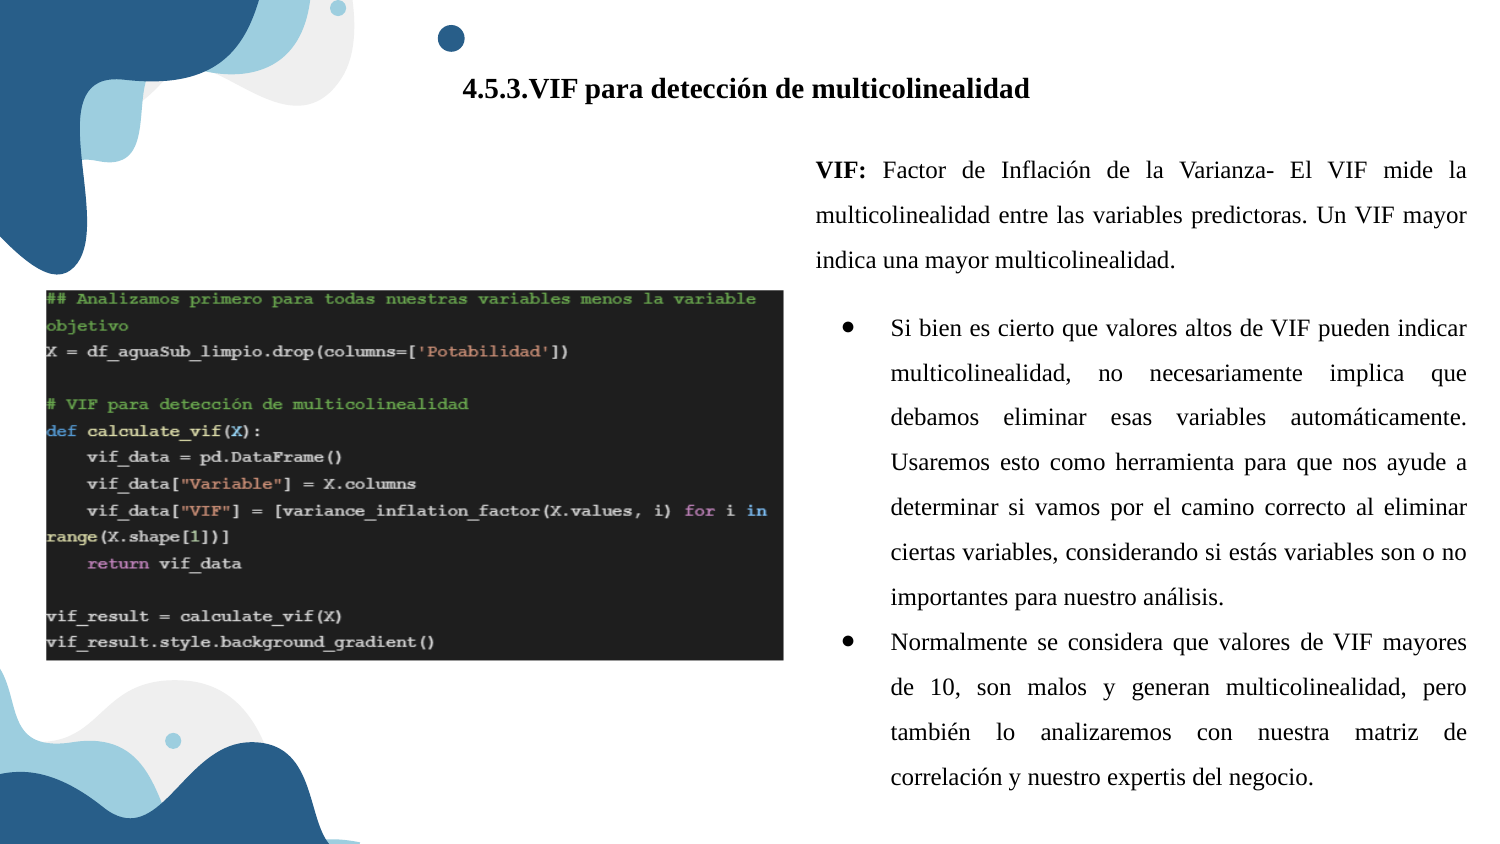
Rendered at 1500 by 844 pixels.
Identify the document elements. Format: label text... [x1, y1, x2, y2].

picture [39, 283, 791, 664]
text_box VIF: Factor de Inflación de la Varianza- El VIF mide la multicolinealidad entre las variables predictoras. Un VIF mayor indica una mayor multicolinealidad. Si bien es cierto que valores altos de VIF pueden indicar multicolinealidad, no necesariamente implica que debamos eliminar esas variables automáticamente. Usaremos esto como herramienta para que nos ayude a determinar si vamos por el camino correcto al eliminar ciertas variables, considerando si estás variables son o no importantes para nuestro análisis. Normalmente se considera que valores de VIF mayores de 10, son malos y generan multicolinealidad, pero también lo analizaremos con nuestra matriz de correlación y nuestro expertis del negocio. [800, 124, 1483, 835]
text_box 4.5.3.VIF para detección de multicolinealidad [447, 36, 1500, 119]
